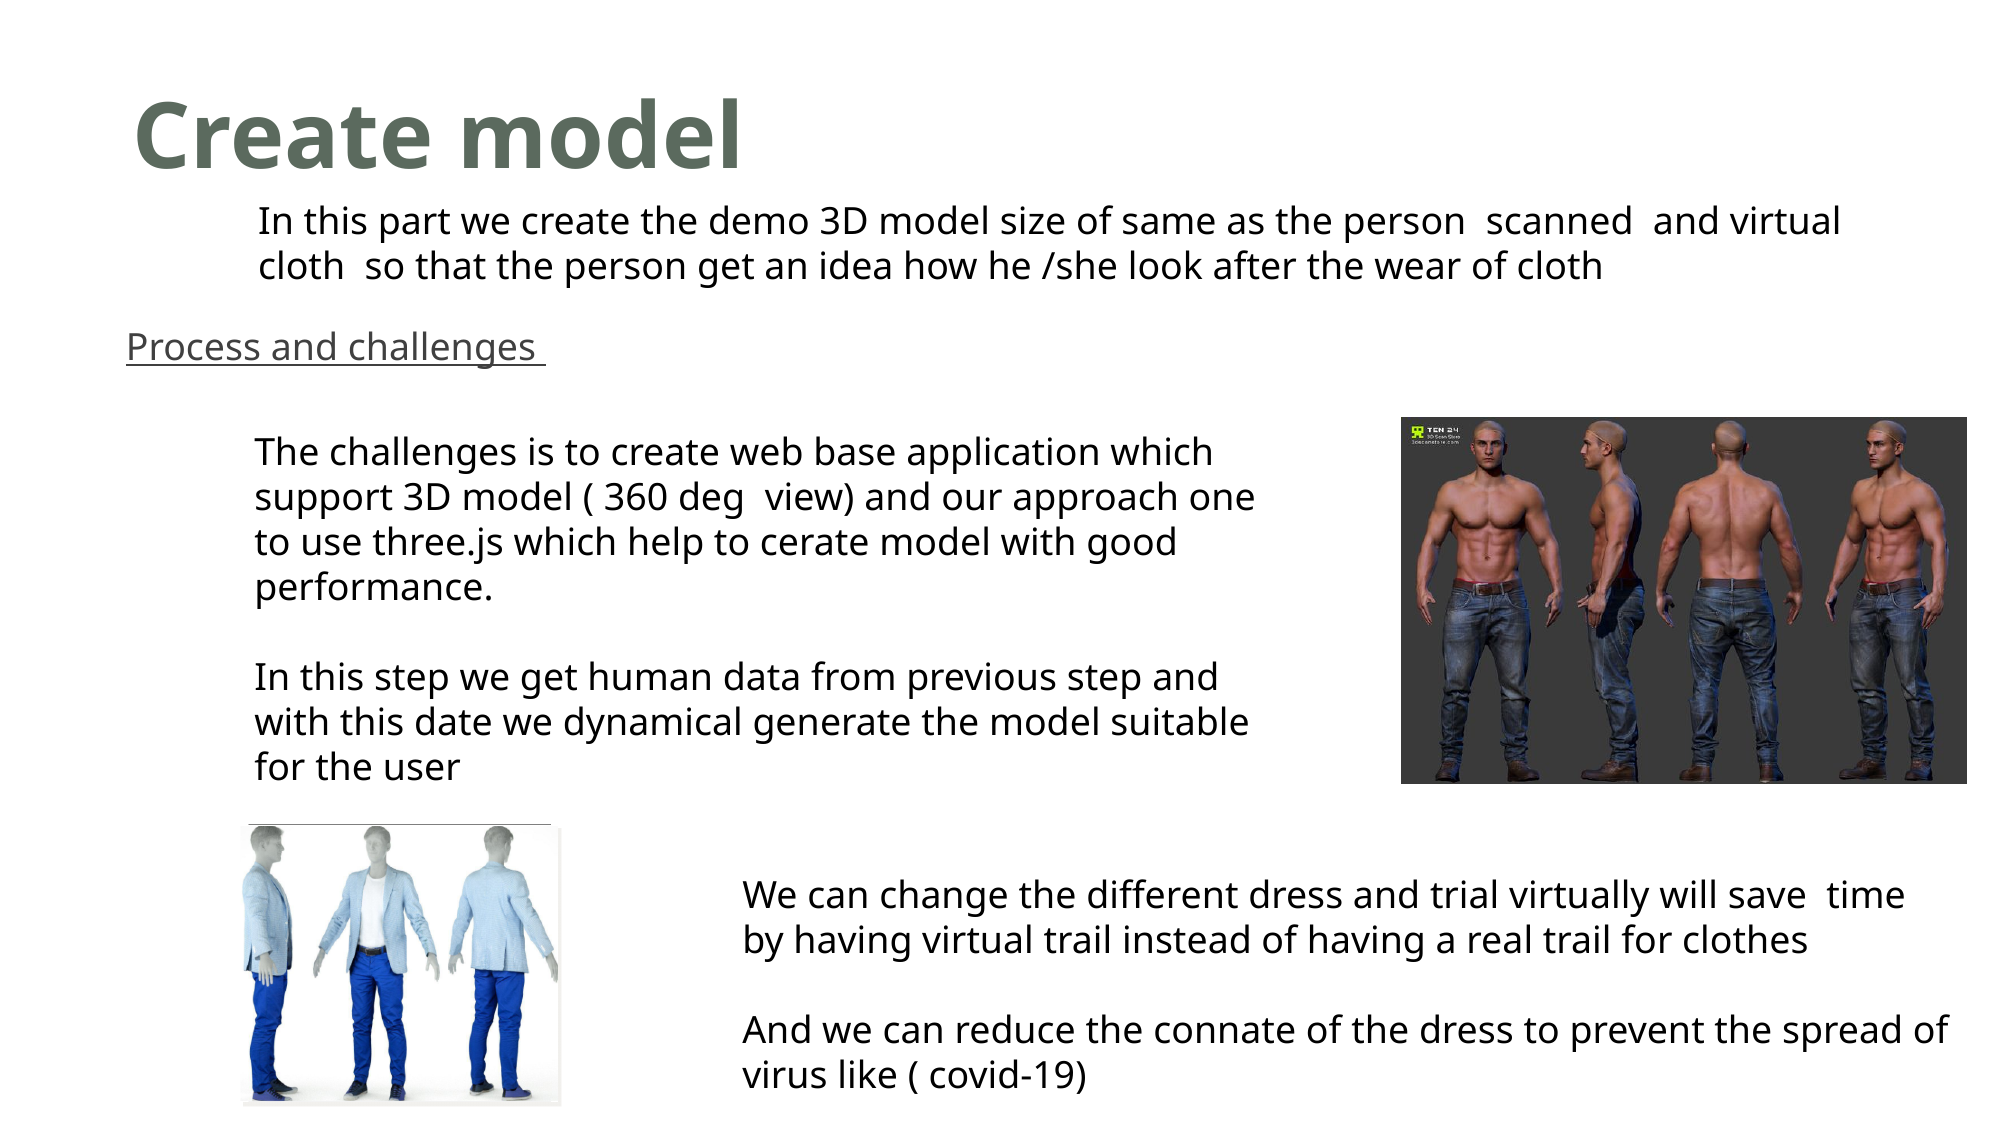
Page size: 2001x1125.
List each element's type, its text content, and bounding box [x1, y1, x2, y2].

text_box Process and challenges [111, 315, 1112, 376]
picture [239, 824, 558, 1102]
picture [1401, 417, 1967, 784]
text_box The challenges is to create web base application which support 3D model ( 360 deg view) and our approach one to use three.js which help to cerate model with good performance. In this step we get human data from previous step and with this date we dynamical generate the model suitable for the user [239, 420, 1306, 796]
text_box In this part we create the demo 3D model size of same as the person scanned and virtual cloth so that the person get an idea how he /she look after the wear of cloth [243, 189, 1925, 295]
title Create model [117, 76, 1213, 201]
text_box We can change the different dress and trial virtually will save time by having virtual trail instead of having a real trail for clothes And we can reduce the connate of the dress to prevent the spread of virus like ( covid-19) [727, 863, 1967, 1104]
